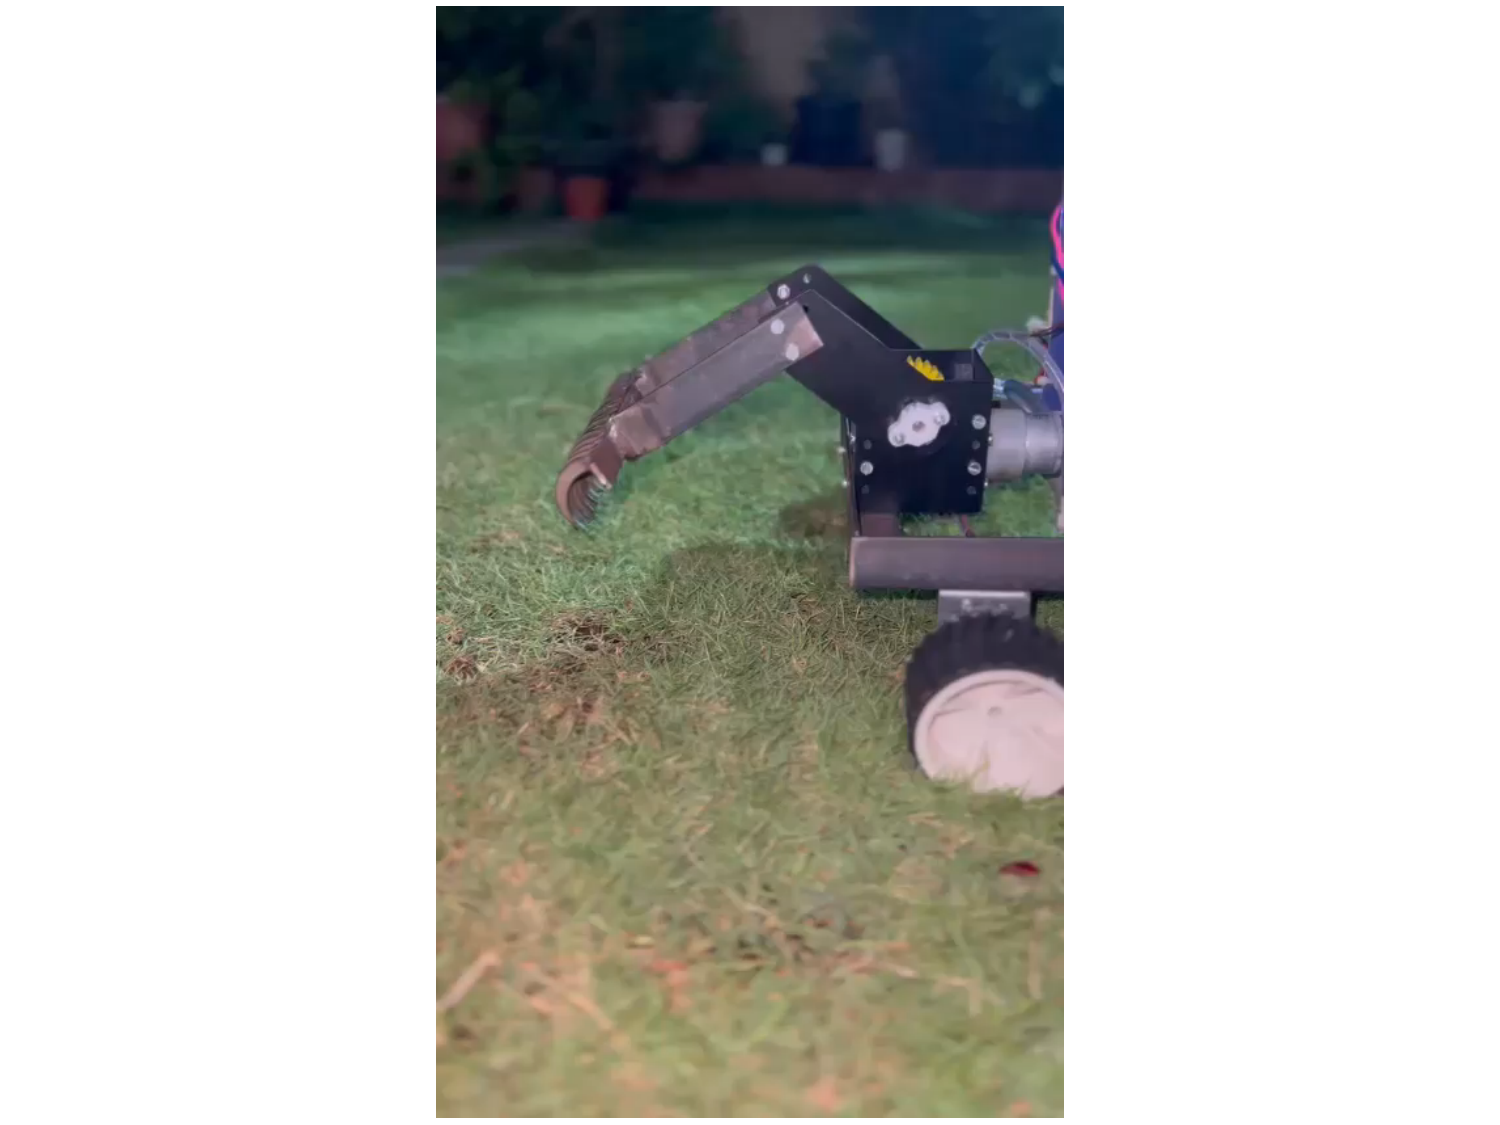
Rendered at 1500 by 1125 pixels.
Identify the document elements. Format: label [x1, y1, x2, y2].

list [435, 6, 1065, 1119]
